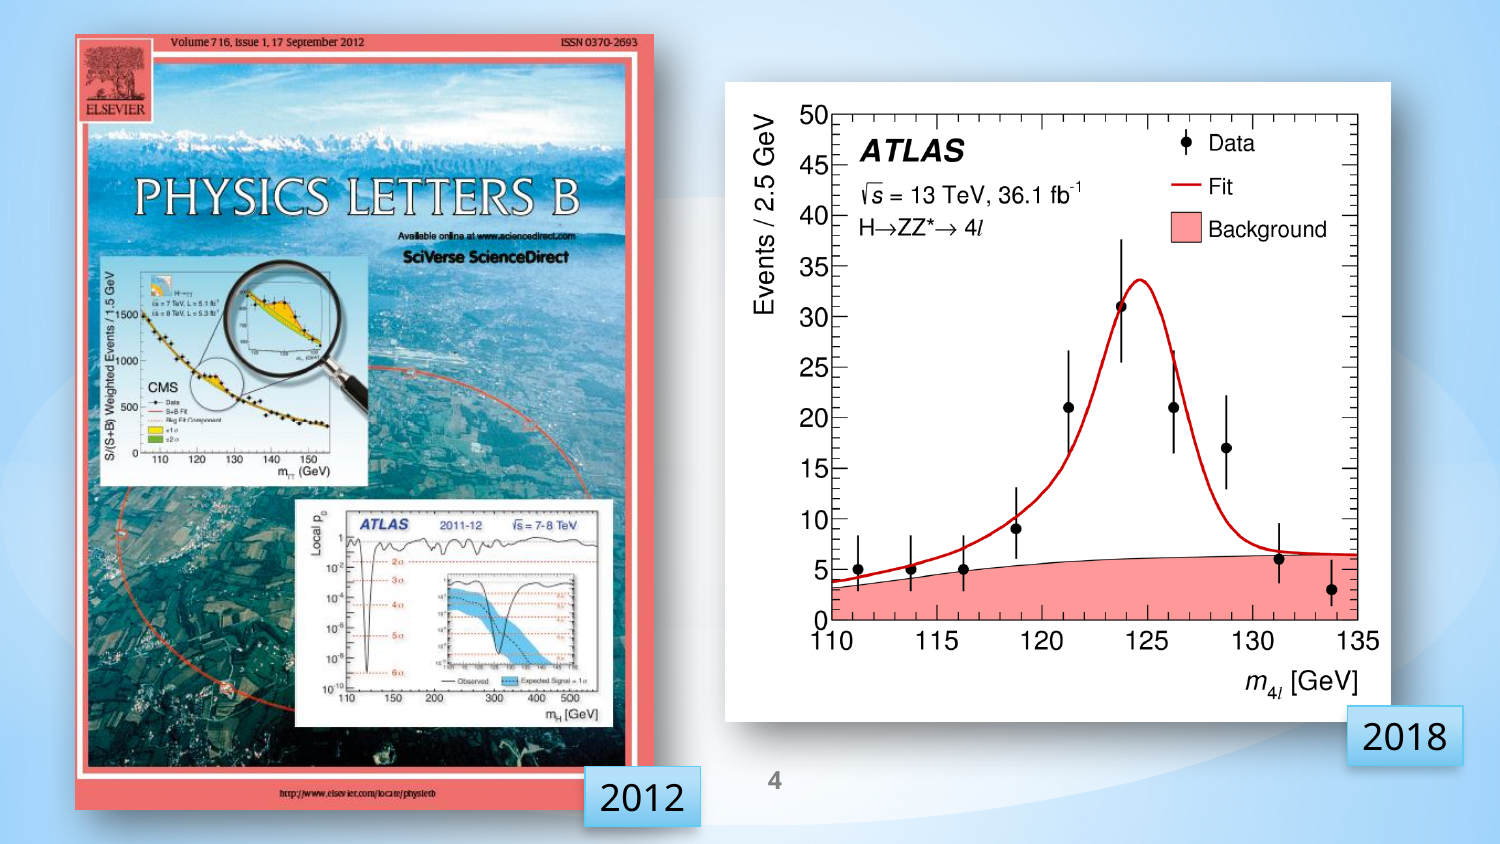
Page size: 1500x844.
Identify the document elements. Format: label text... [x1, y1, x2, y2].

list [74, 34, 654, 810]
picture [724, 82, 1391, 722]
text_box 2018 [1347, 705, 1464, 766]
text_box 2012 [584, 805, 701, 827]
slide_number 4 [658, 759, 925, 805]
